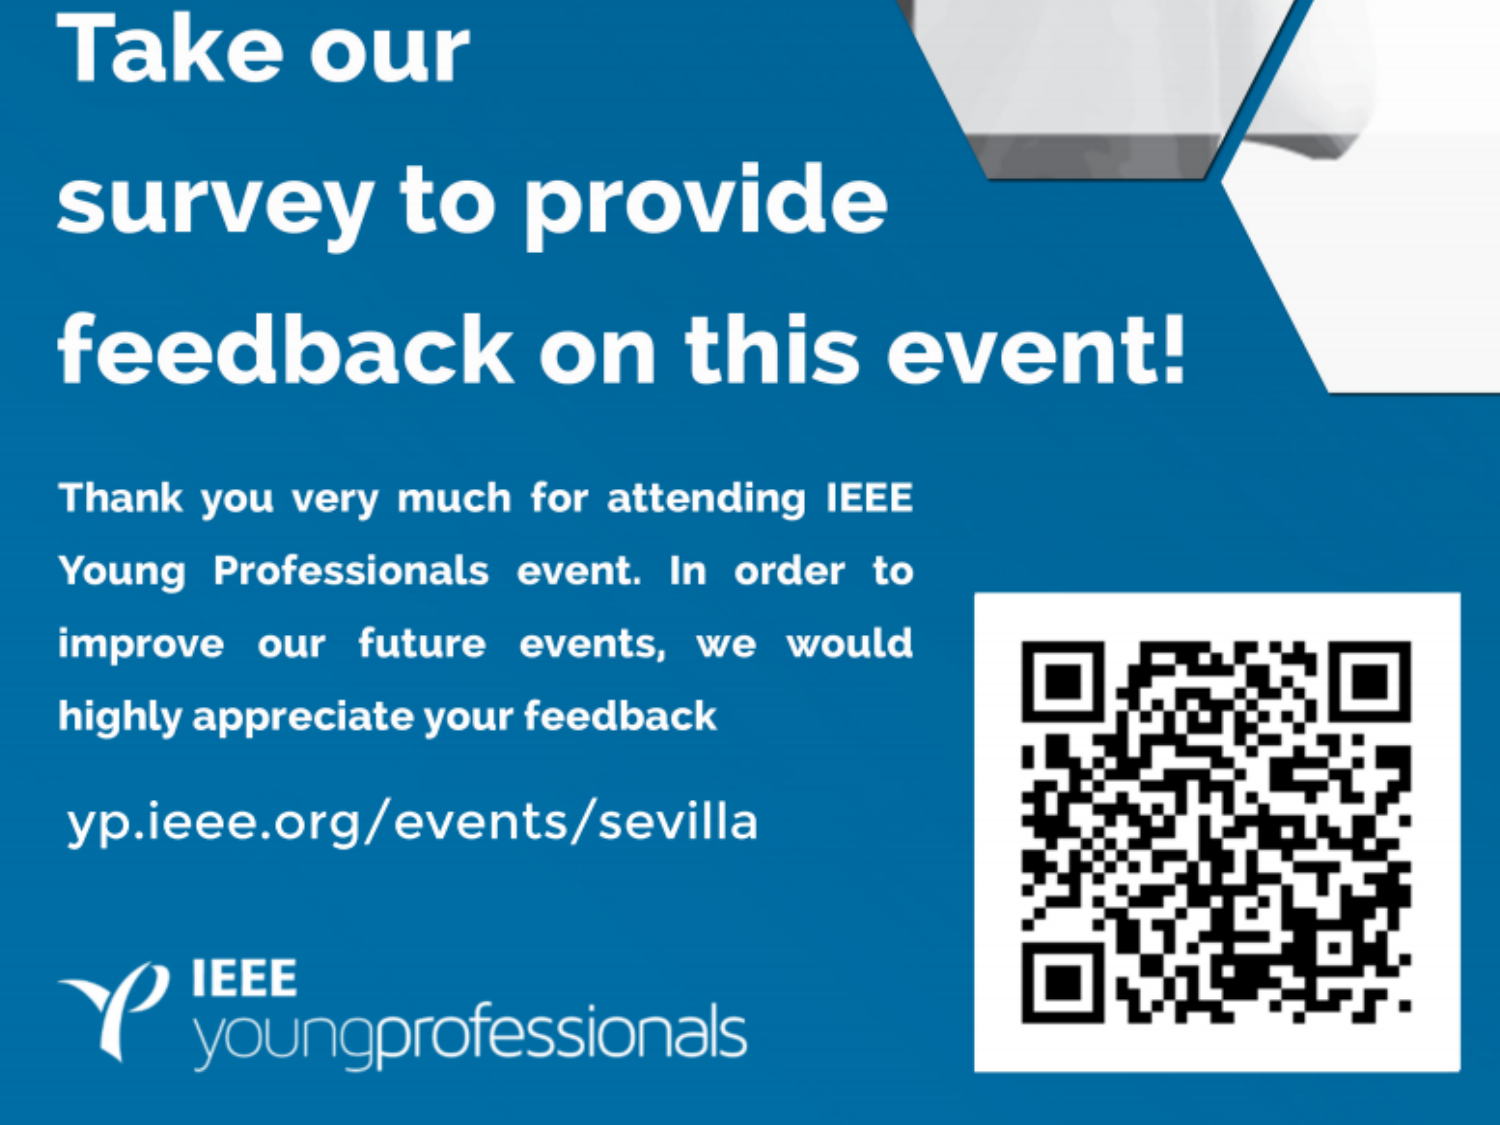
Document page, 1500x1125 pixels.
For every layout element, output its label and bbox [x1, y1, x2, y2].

picture [469, 1001, 525, 1058]
picture [557, 1016, 584, 1058]
picture [426, 812, 454, 840]
picture [786, 634, 871, 658]
picture [60, 636, 67, 658]
picture [683, 181, 737, 232]
picture [135, 831, 144, 840]
picture [696, 636, 731, 658]
picture [374, 30, 428, 82]
picture [671, 700, 717, 730]
picture [85, 700, 119, 739]
picture [137, 634, 199, 658]
picture [58, 482, 84, 512]
picture [974, 592, 1461, 1073]
picture [463, 481, 511, 512]
picture [440, 180, 495, 233]
picture [330, 811, 358, 850]
picture [732, 634, 756, 658]
picture [436, 29, 470, 82]
picture [149, 700, 161, 730]
picture [1059, 331, 1115, 383]
picture [311, 812, 327, 840]
picture [56, 12, 115, 82]
picture [395, 811, 424, 840]
picture [586, 181, 623, 232]
picture [100, 811, 129, 849]
picture [689, 801, 696, 808]
picture [162, 481, 183, 512]
picture [241, 958, 267, 997]
picture [841, 482, 862, 512]
picture [872, 556, 889, 586]
picture [565, 562, 588, 585]
picture [201, 490, 223, 521]
picture [683, 562, 706, 584]
picture [1001, 331, 1057, 385]
picture [228, 811, 256, 840]
picture [446, 708, 470, 730]
picture [685, 316, 722, 385]
picture [1166, 314, 1183, 357]
picture [717, 481, 753, 512]
picture [1221, 0, 1500, 394]
picture [415, 1016, 470, 1058]
picture [689, 812, 696, 840]
picture [604, 331, 654, 383]
picture [728, 313, 778, 383]
picture [626, 180, 681, 233]
picture [160, 708, 183, 739]
picture [128, 964, 171, 1012]
picture [639, 1002, 717, 1058]
picture [285, 313, 341, 385]
picture [137, 490, 159, 512]
picture [866, 482, 887, 512]
picture [789, 332, 806, 383]
picture [112, 29, 167, 83]
picture [200, 634, 223, 658]
picture [193, 1019, 226, 1073]
picture [150, 812, 158, 839]
picture [897, 0, 1295, 180]
picture [531, 480, 588, 512]
picture [789, 308, 806, 328]
picture [345, 331, 399, 385]
picture [404, 331, 456, 385]
picture [457, 811, 486, 840]
picture [315, 490, 379, 521]
picture [399, 490, 434, 512]
picture [828, 482, 835, 512]
picture [567, 634, 616, 658]
picture [340, 1017, 373, 1073]
picture [1166, 366, 1183, 383]
picture [832, 181, 887, 233]
picture [288, 700, 345, 730]
picture [620, 700, 669, 730]
picture [359, 626, 417, 658]
picture [112, 181, 167, 233]
picture [463, 313, 516, 383]
picture [424, 708, 445, 739]
picture [376, 1016, 412, 1072]
picture [123, 700, 146, 730]
picture [258, 634, 308, 658]
picture [527, 180, 582, 252]
picture [196, 811, 223, 840]
picture [390, 708, 414, 730]
picture [741, 181, 758, 232]
picture [175, 181, 264, 232]
picture [731, 811, 756, 840]
picture [438, 490, 461, 512]
picture [1121, 316, 1158, 385]
picture [491, 811, 517, 840]
picture [473, 708, 496, 730]
picture [672, 555, 679, 584]
picture [666, 490, 714, 512]
picture [446, 634, 486, 658]
picture [419, 636, 443, 658]
picture [599, 810, 621, 840]
picture [276, 811, 304, 840]
picture [527, 1016, 555, 1058]
picture [193, 958, 205, 997]
picture [322, 181, 376, 254]
picture [157, 331, 213, 385]
picture [164, 811, 192, 840]
picture [150, 801, 158, 808]
picture [632, 483, 665, 512]
picture [270, 958, 297, 997]
picture [892, 482, 912, 512]
picture [608, 490, 631, 512]
picture [812, 331, 860, 385]
picture [57, 180, 105, 233]
picture [782, 490, 804, 521]
picture [618, 628, 665, 662]
picture [372, 702, 389, 730]
picture [58, 555, 85, 584]
picture [888, 331, 943, 385]
picture [766, 162, 826, 234]
picture [517, 562, 564, 585]
picture [718, 801, 725, 840]
picture [500, 708, 514, 730]
picture [399, 166, 437, 233]
picture [757, 490, 779, 512]
picture [225, 1017, 299, 1058]
picture [217, 313, 277, 385]
picture [67, 812, 96, 849]
picture [303, 1017, 337, 1057]
picture [945, 328, 997, 383]
picture [228, 29, 283, 82]
picture [60, 700, 82, 730]
picture [523, 803, 542, 840]
picture [97, 331, 153, 385]
picture [211, 958, 237, 997]
picture [544, 811, 567, 840]
picture [519, 634, 567, 658]
picture [291, 490, 314, 512]
picture [888, 626, 912, 658]
picture [365, 797, 391, 845]
picture [266, 181, 322, 233]
picture [524, 698, 617, 730]
picture [874, 626, 887, 658]
picture [540, 331, 596, 385]
picture [589, 1004, 595, 1012]
picture [311, 634, 326, 658]
picture [215, 555, 281, 586]
picture [224, 490, 273, 512]
picture [58, 979, 111, 1012]
picture [761, 554, 802, 586]
picture [589, 1016, 636, 1058]
picture [742, 162, 758, 177]
picture [704, 801, 711, 840]
picture [110, 634, 134, 666]
picture [83, 562, 185, 594]
picture [735, 562, 758, 586]
picture [311, 29, 366, 82]
picture [173, 10, 225, 82]
picture [656, 812, 685, 840]
picture [720, 1016, 748, 1058]
picture [58, 312, 96, 383]
picture [282, 554, 489, 586]
picture [591, 562, 613, 584]
picture [349, 708, 372, 730]
picture [890, 562, 914, 586]
picture [87, 481, 134, 512]
picture [805, 562, 845, 586]
picture [616, 556, 640, 586]
picture [571, 797, 598, 845]
picture [193, 708, 287, 739]
picture [60, 626, 67, 633]
picture [625, 811, 654, 840]
picture [262, 831, 270, 840]
picture [100, 961, 151, 1063]
picture [71, 634, 107, 658]
